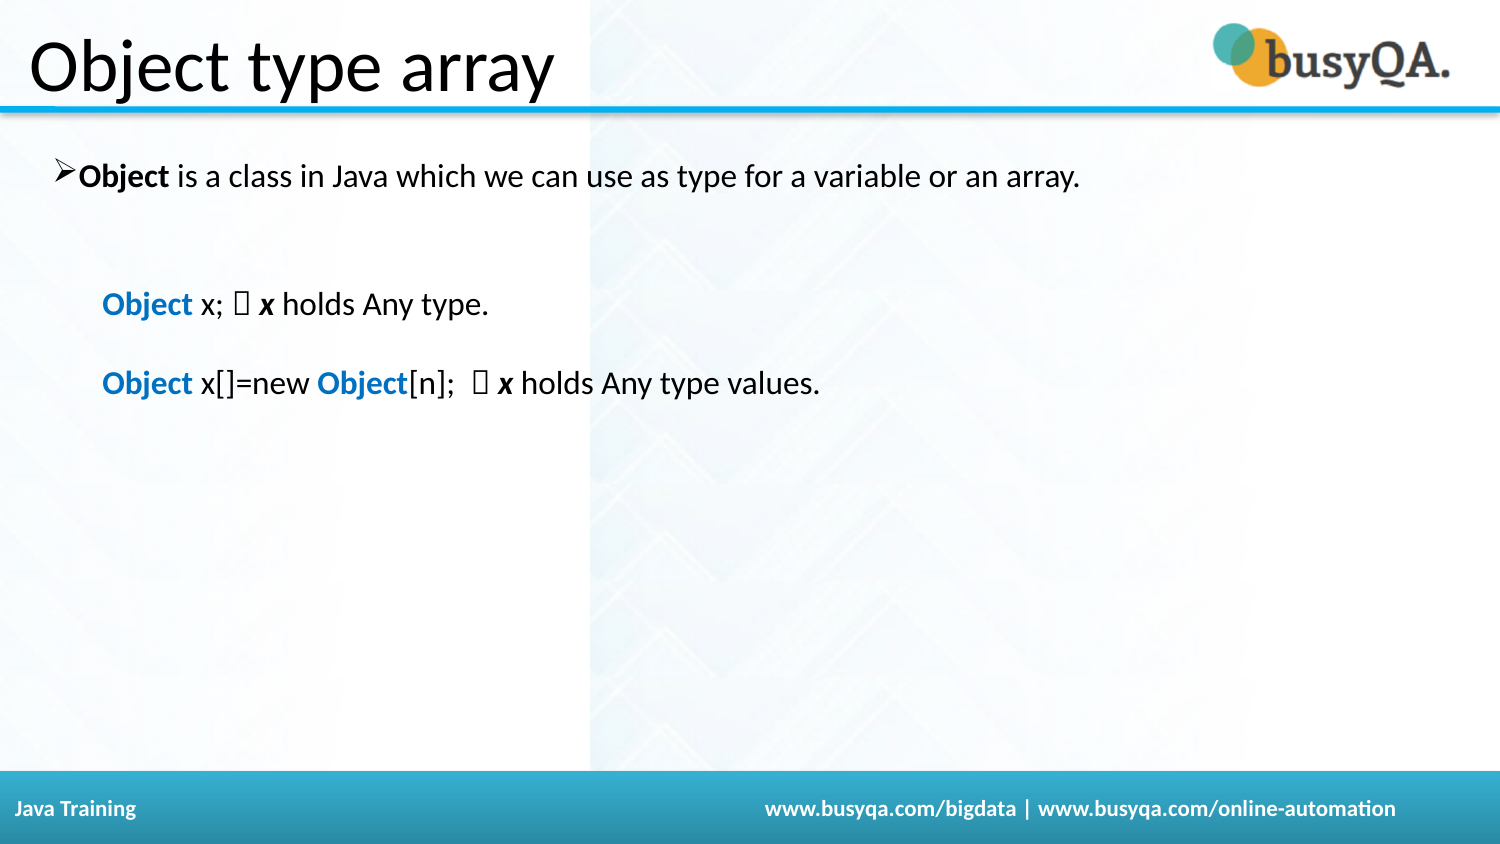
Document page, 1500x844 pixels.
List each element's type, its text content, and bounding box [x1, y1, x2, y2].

text_box Object type array [14, 9, 571, 107]
text_box Object x;  x holds Any type. Object x[]=new Object[n];  x holds Any type values. [87, 234, 1175, 449]
picture [0, 113, 1500, 772]
text_box Object is a class in Java which we can use as type for a variable or an array. [37, 146, 1325, 242]
picture [0, 0, 1500, 106]
